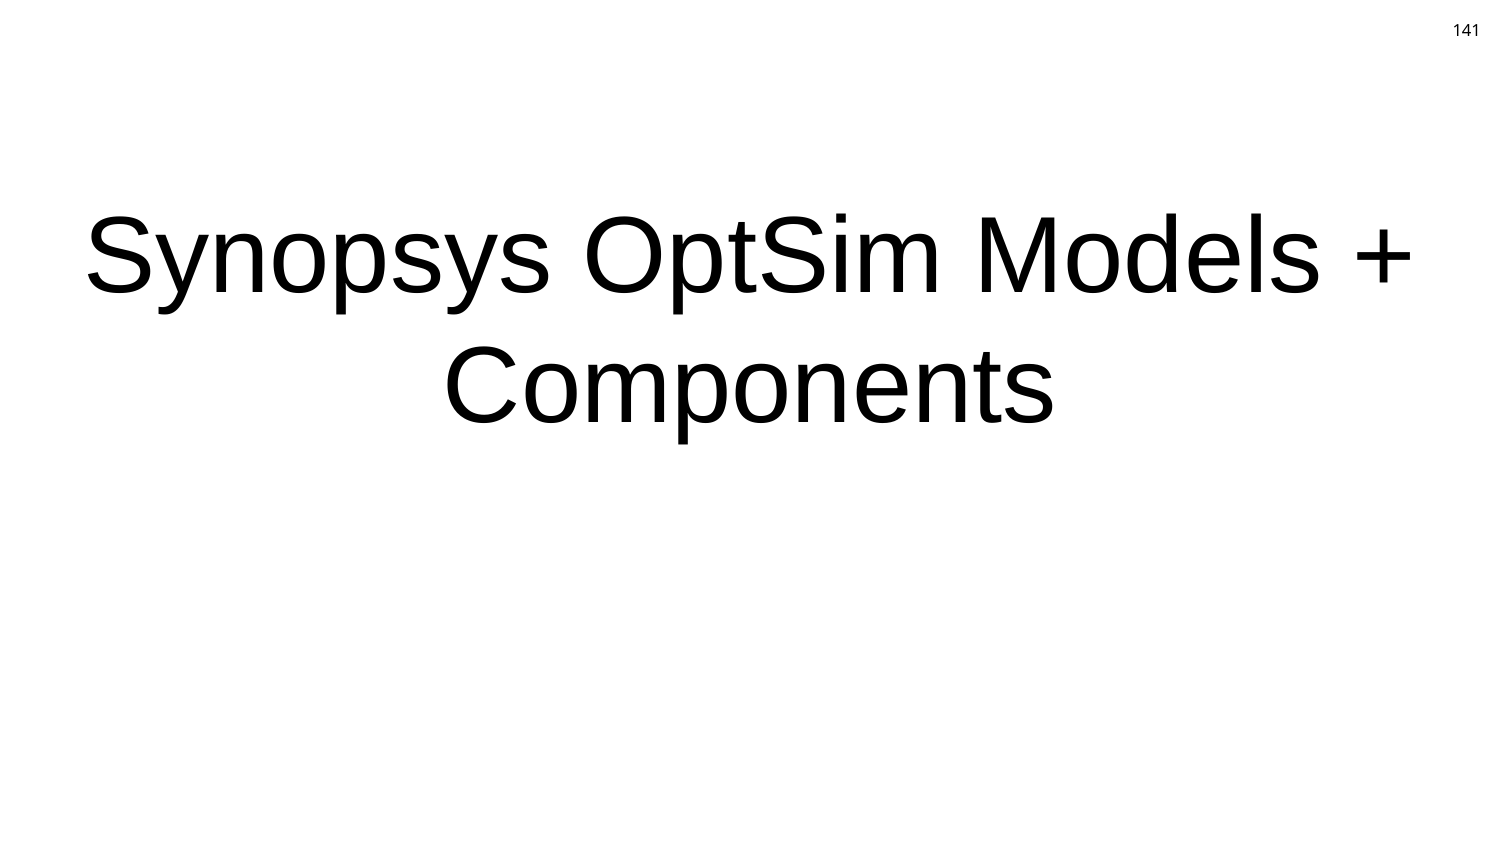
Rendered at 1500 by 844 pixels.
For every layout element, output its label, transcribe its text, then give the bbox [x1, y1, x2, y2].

title Synopsys OptSim Models + Components [51, 122, 1449, 459]
